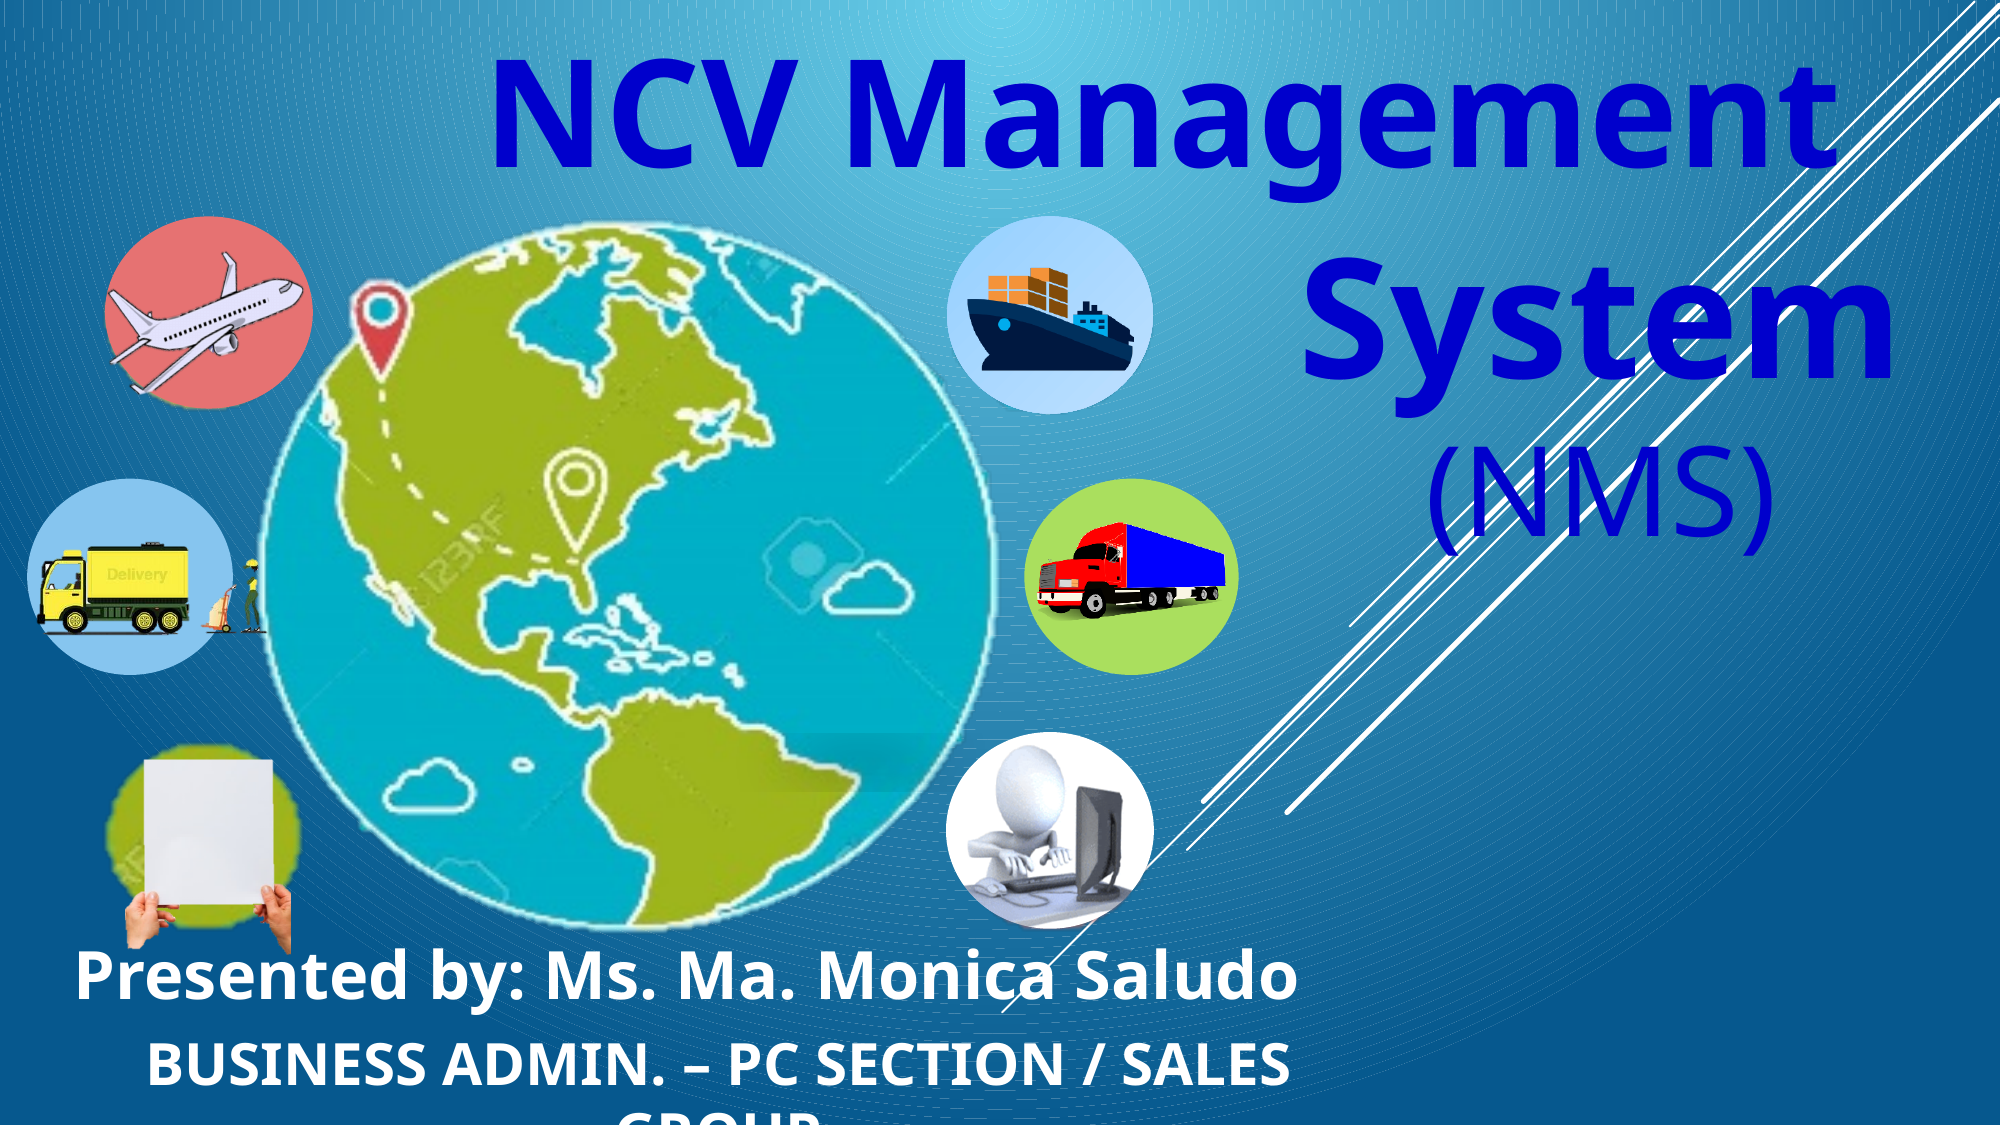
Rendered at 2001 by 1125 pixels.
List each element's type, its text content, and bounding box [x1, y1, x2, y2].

text_box NCV Management [468, 9, 1975, 205]
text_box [0, 126, 1259, 1125]
text_box BUSINESS ADMIN. – PC SECTION / SALES GROUP [1259, 1019, 1410, 1125]
text_box Presented by: Ms. Ma. Monica Saludo [1259, 925, 1374, 1019]
text_box System (NMS) [1259, 204, 1946, 570]
